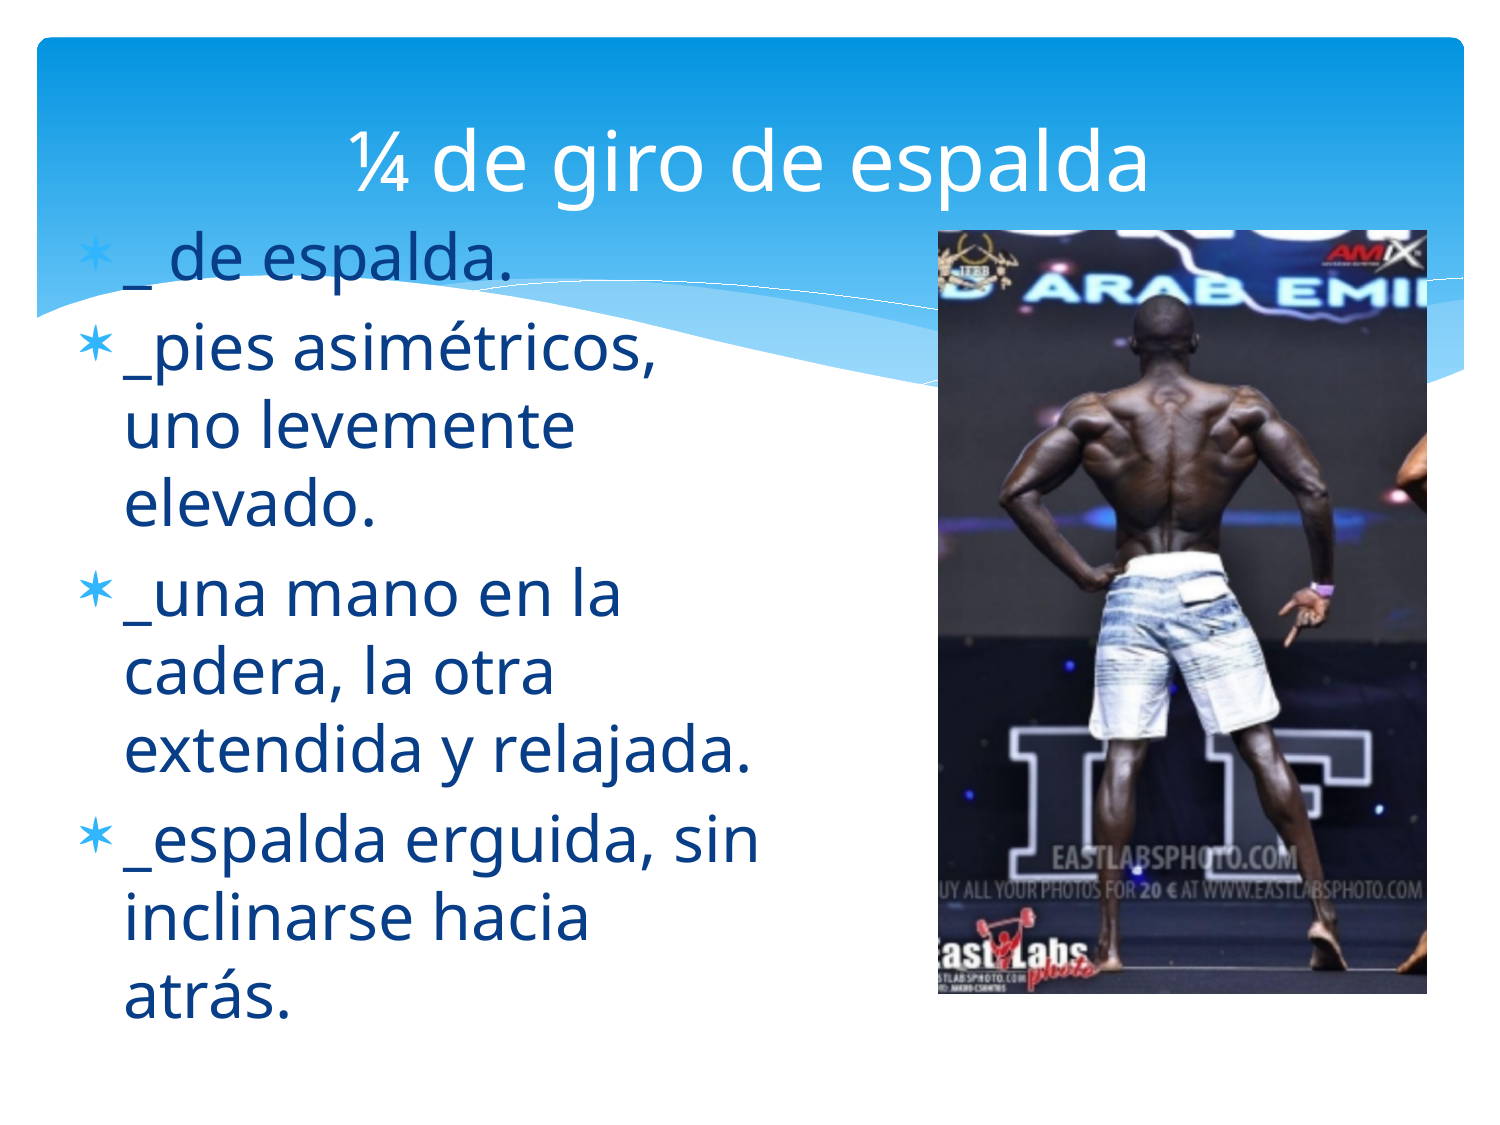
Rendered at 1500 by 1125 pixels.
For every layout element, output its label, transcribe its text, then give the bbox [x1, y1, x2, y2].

picture [938, 230, 1427, 994]
list _ de espalda. _pies asimétricos, uno levemente elevado. _una mano en la cadera, la otra extendida y relajada. _espalda erguida, sin inclinarse hacia atrás. [64, 208, 787, 1098]
title ¼ de giro de espalda [75, 55, 1425, 261]
